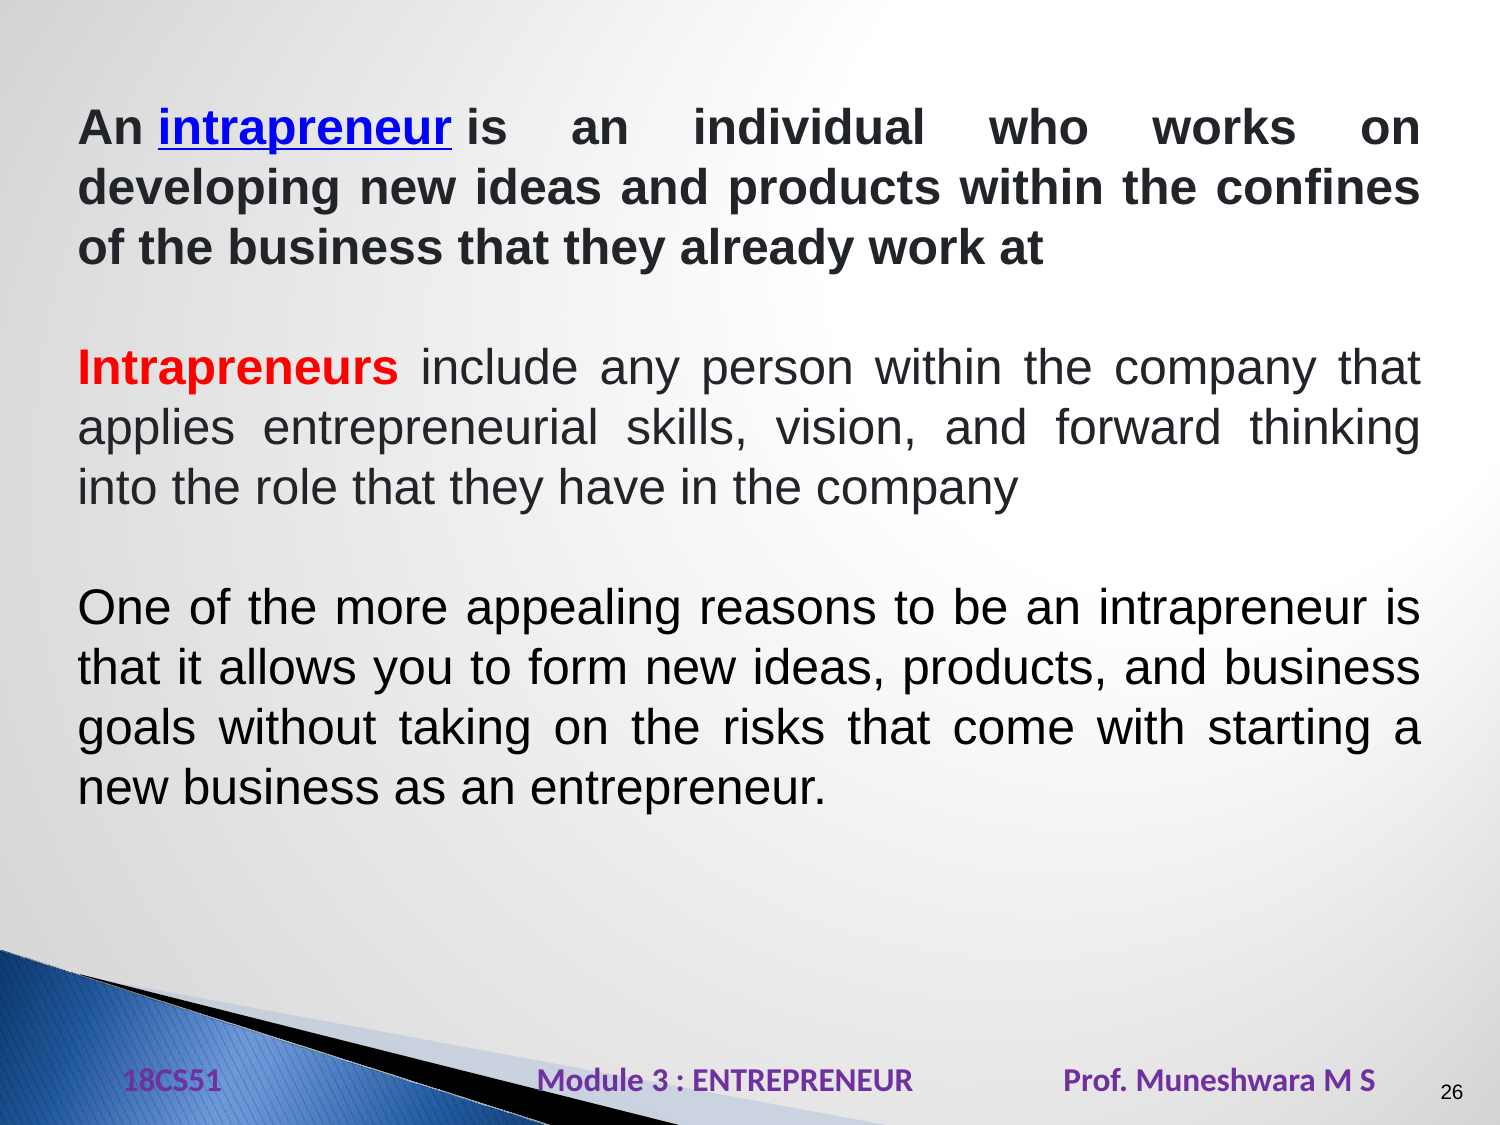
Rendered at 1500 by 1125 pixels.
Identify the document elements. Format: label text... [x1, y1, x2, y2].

footer 18CS51 Module 3 : ENTREPRENEUR Prof. Muneshwara M S [24, 1058, 1475, 1099]
text_box An intrapreneur is an individual who works on developing new ideas and products within the confines of the business that they already work at Intrapreneurs include any person within the company that applies entrepreneurial skills, vision, and forward thinking into the role that they have in the company One of the more appealing reasons to be an intrapreneur is that it allows you to form new ideas, products, and business goals without taking on the risks that come with starting a new business as an entrepreneur. [62, 87, 1437, 868]
picture [0, 0, 1500, 1125]
slide_number 26 [1436, 1099, 1468, 1106]
